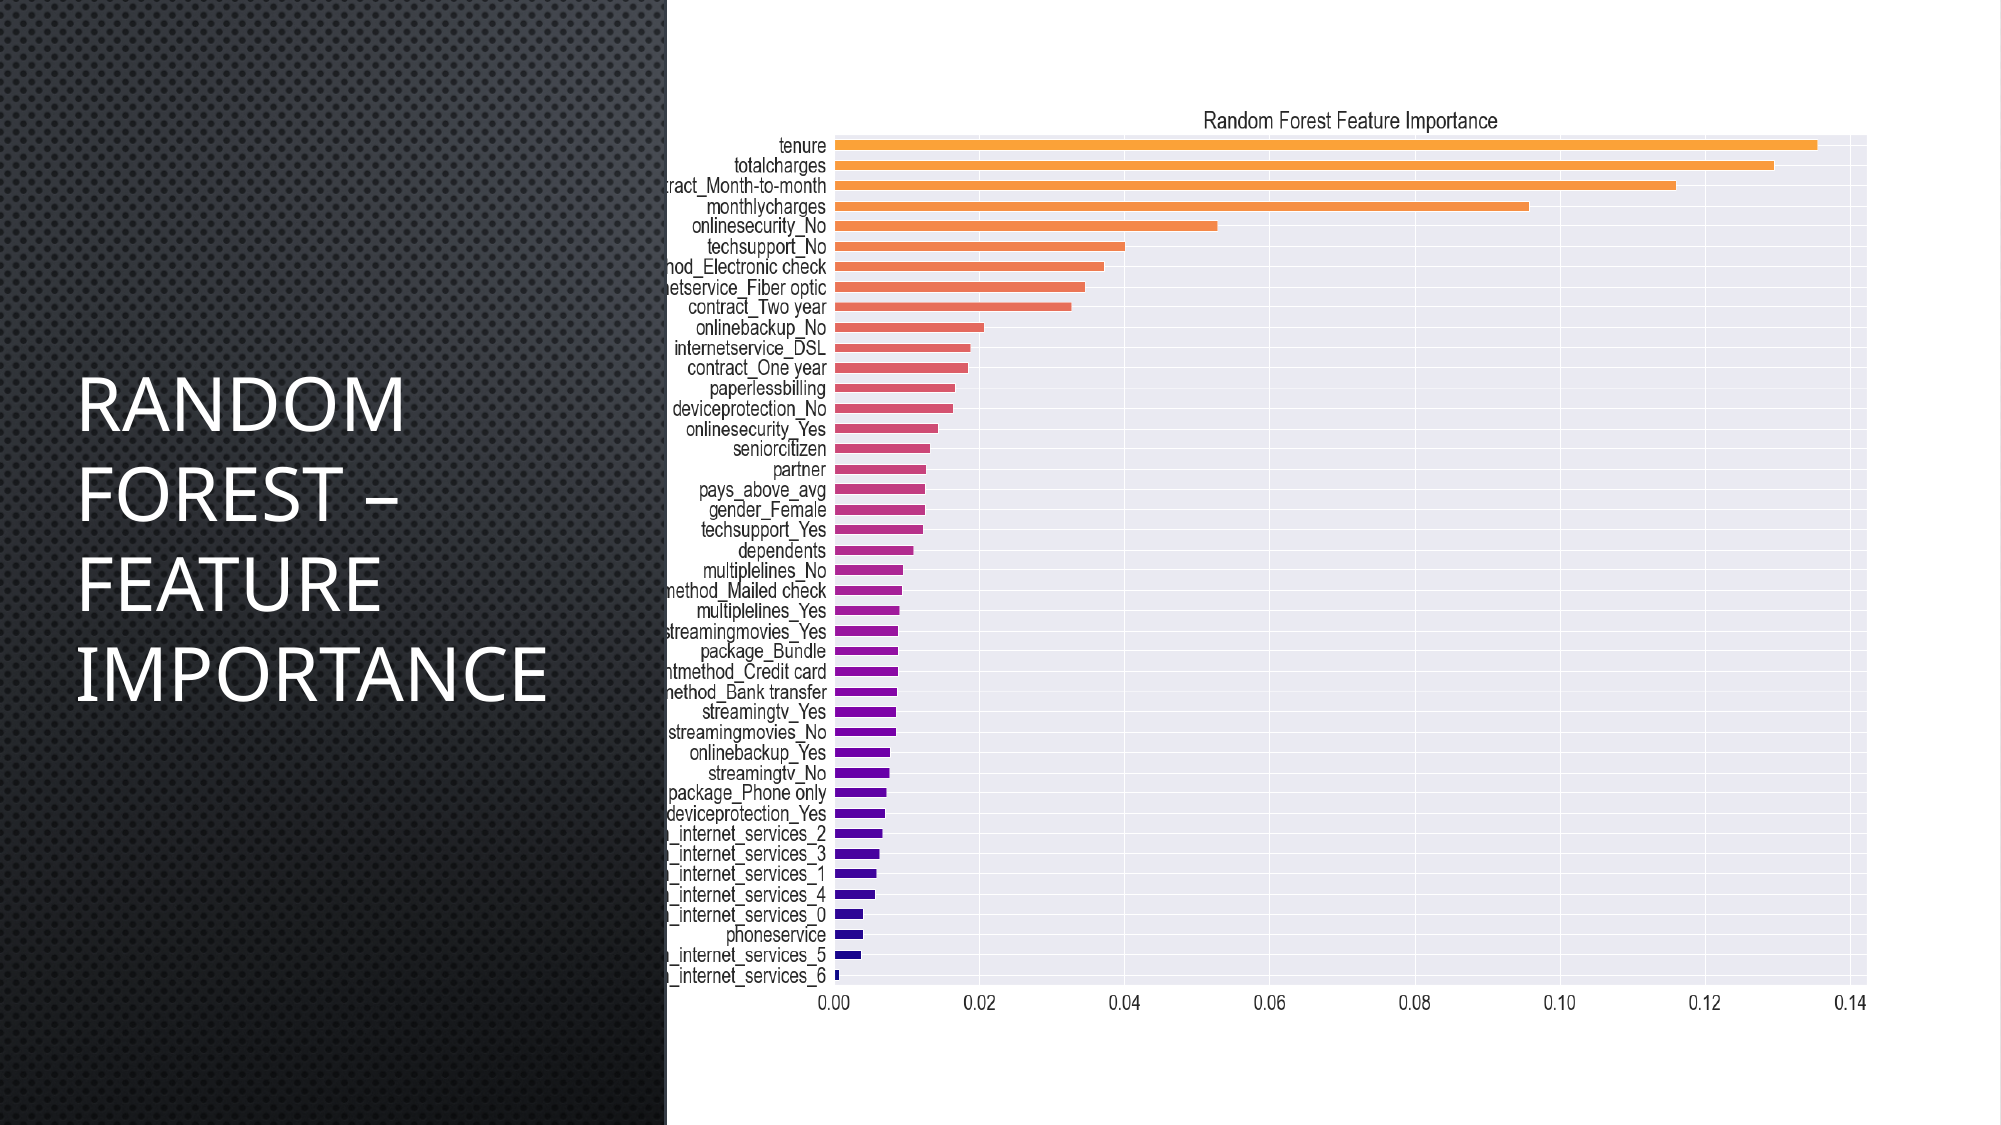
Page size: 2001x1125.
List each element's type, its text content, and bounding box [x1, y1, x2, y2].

picture [667, 0, 2000, 1125]
title Random Forest – Feature Importance [60, 234, 613, 838]
